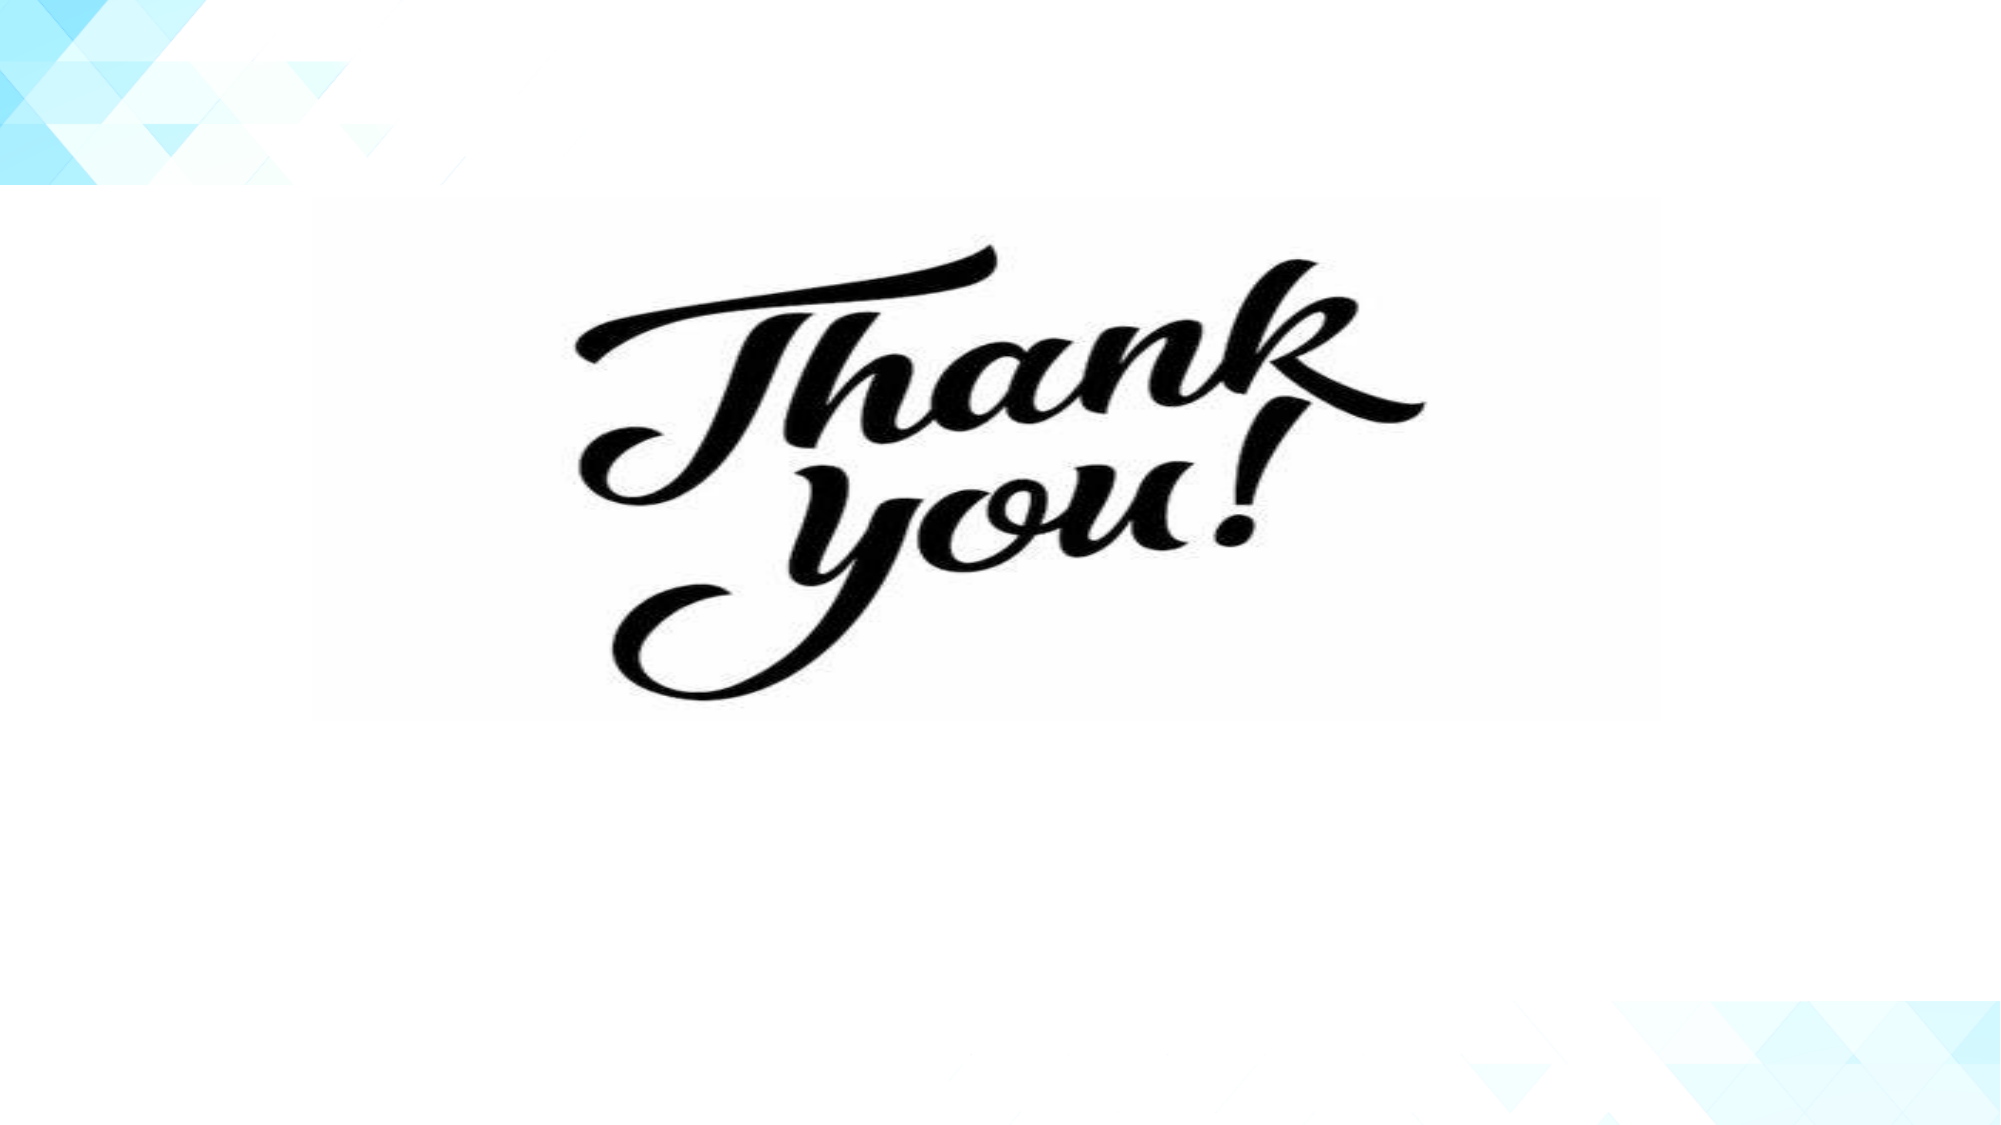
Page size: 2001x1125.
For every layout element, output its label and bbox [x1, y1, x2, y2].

picture [948, 1001, 2001, 1125]
picture [312, 197, 1661, 721]
picture [0, 0, 588, 185]
